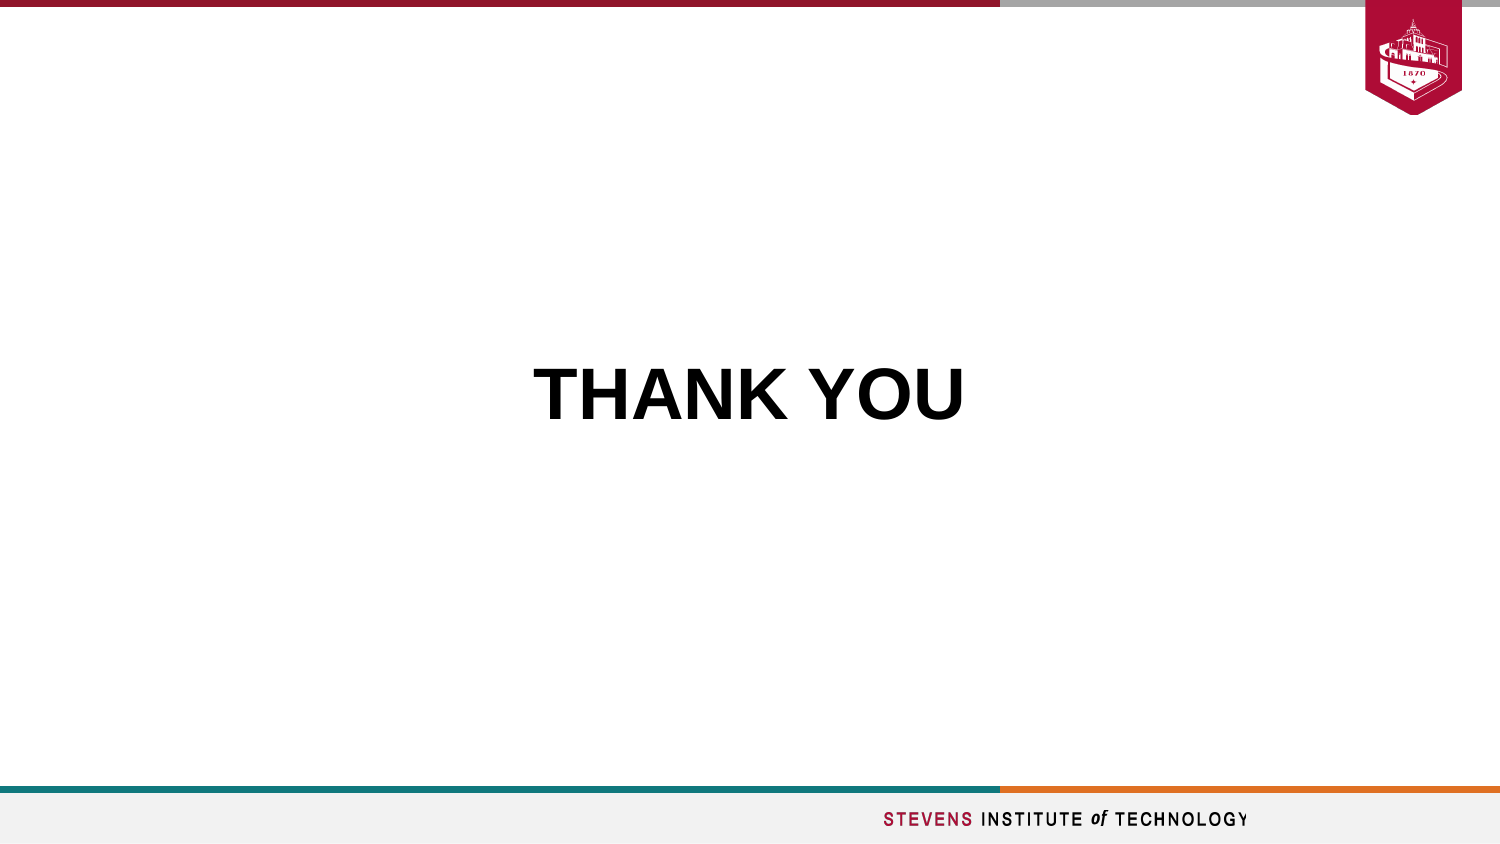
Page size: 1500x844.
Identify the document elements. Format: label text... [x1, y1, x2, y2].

list THANK YOU [37, 136, 1463, 750]
picture [884, 810, 1246, 826]
picture [1365, 0, 1462, 115]
